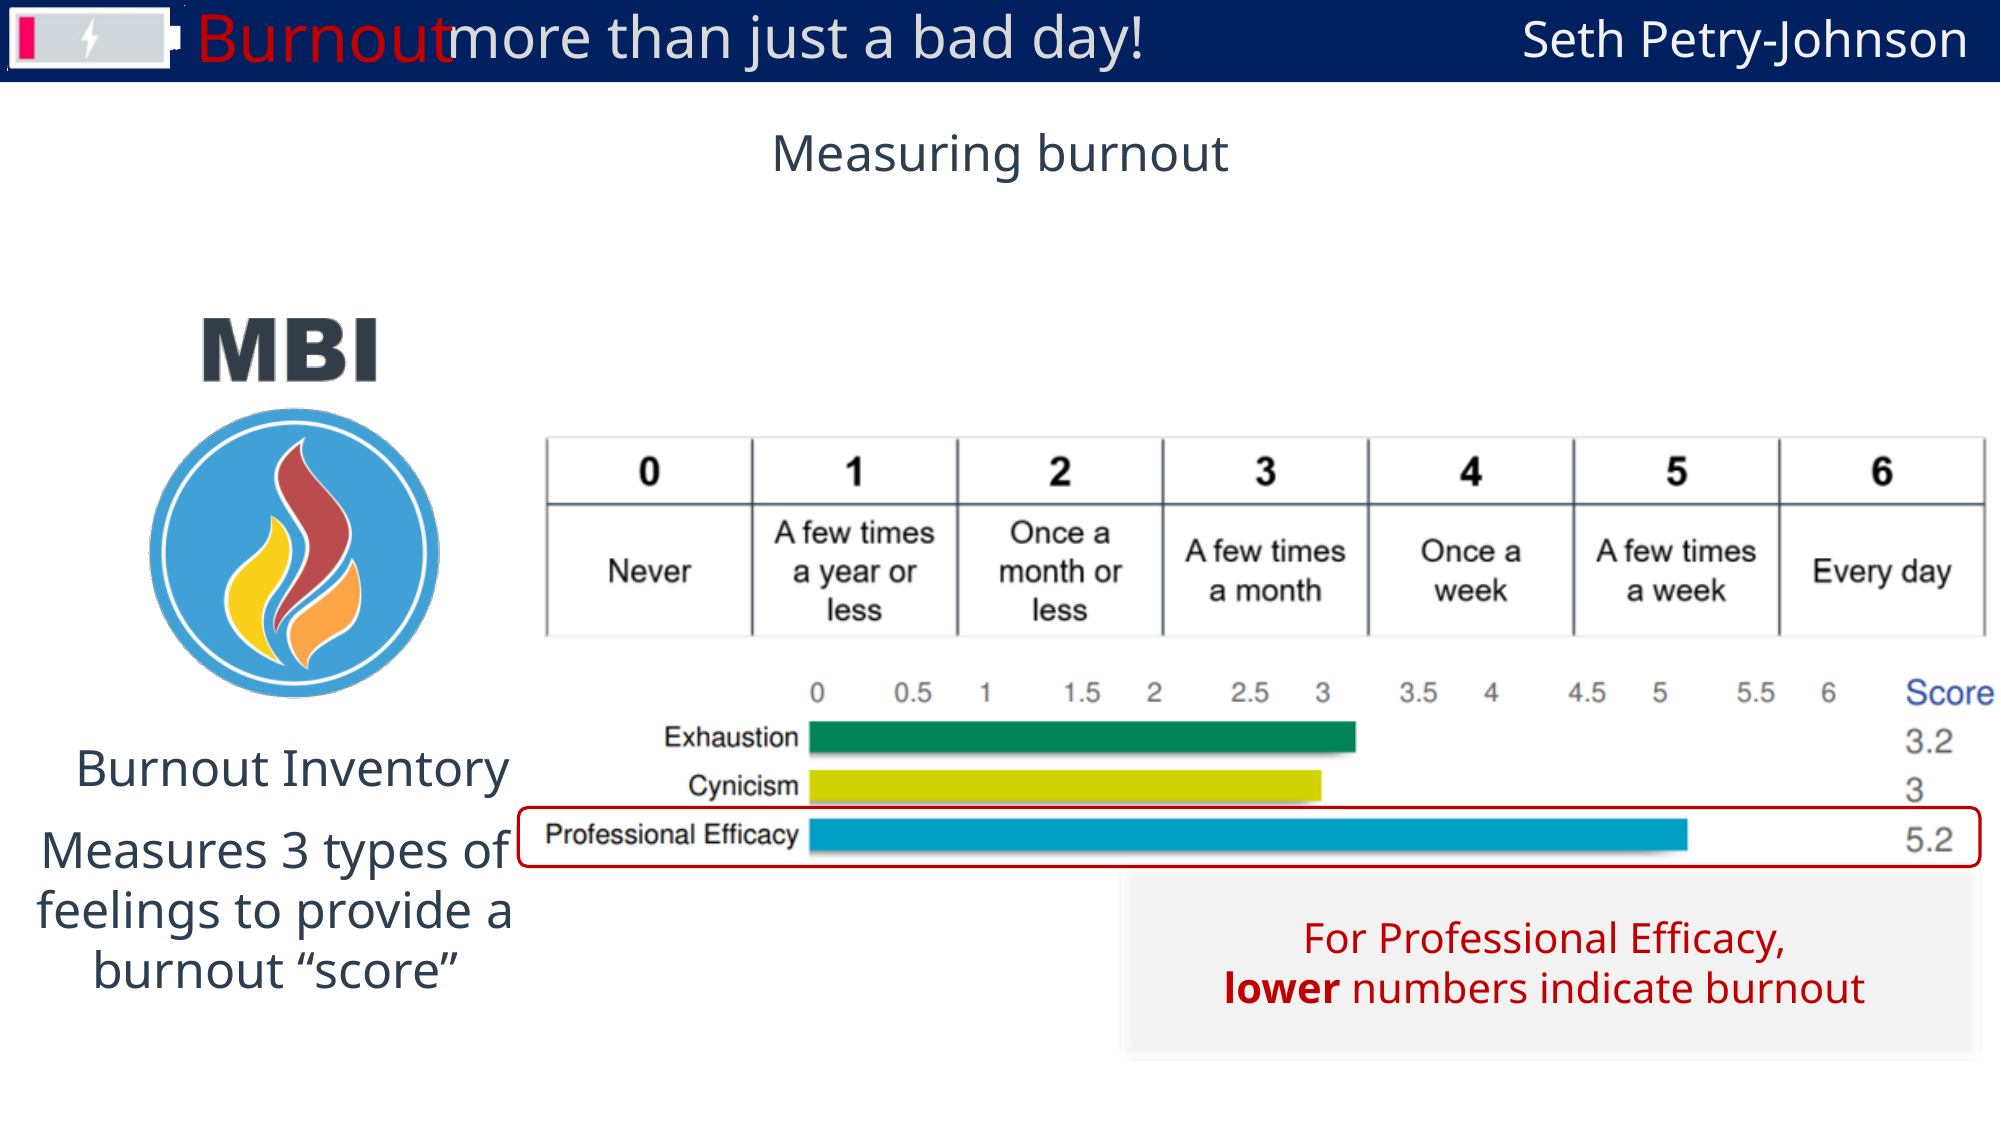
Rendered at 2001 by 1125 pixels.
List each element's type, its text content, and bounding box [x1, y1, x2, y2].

text_box more than just a bad day! [825, 0, 1296, 78]
text_box Seth Petry-Johnson [1296, 0, 2000, 75]
text_box Burnout [0, 0, 825, 83]
picture [537, 412, 2000, 861]
text_box For Professional Efficacy, lower numbers indicate burnout [1140, 904, 1949, 1020]
text_box Burnout Inventory [0, 728, 537, 804]
text_box Measuring burnout [549, 113, 1453, 189]
text_box Measures 3 types of feelings to provide a burnout “score” [0, 811, 551, 1007]
text_box [1134, 877, 1967, 1046]
text_box [825, 75, 2000, 83]
text_box [517, 806, 1980, 868]
text_box Measuring burnout [1131, 874, 1970, 1049]
picture [136, 309, 450, 704]
picture [7, 5, 185, 71]
